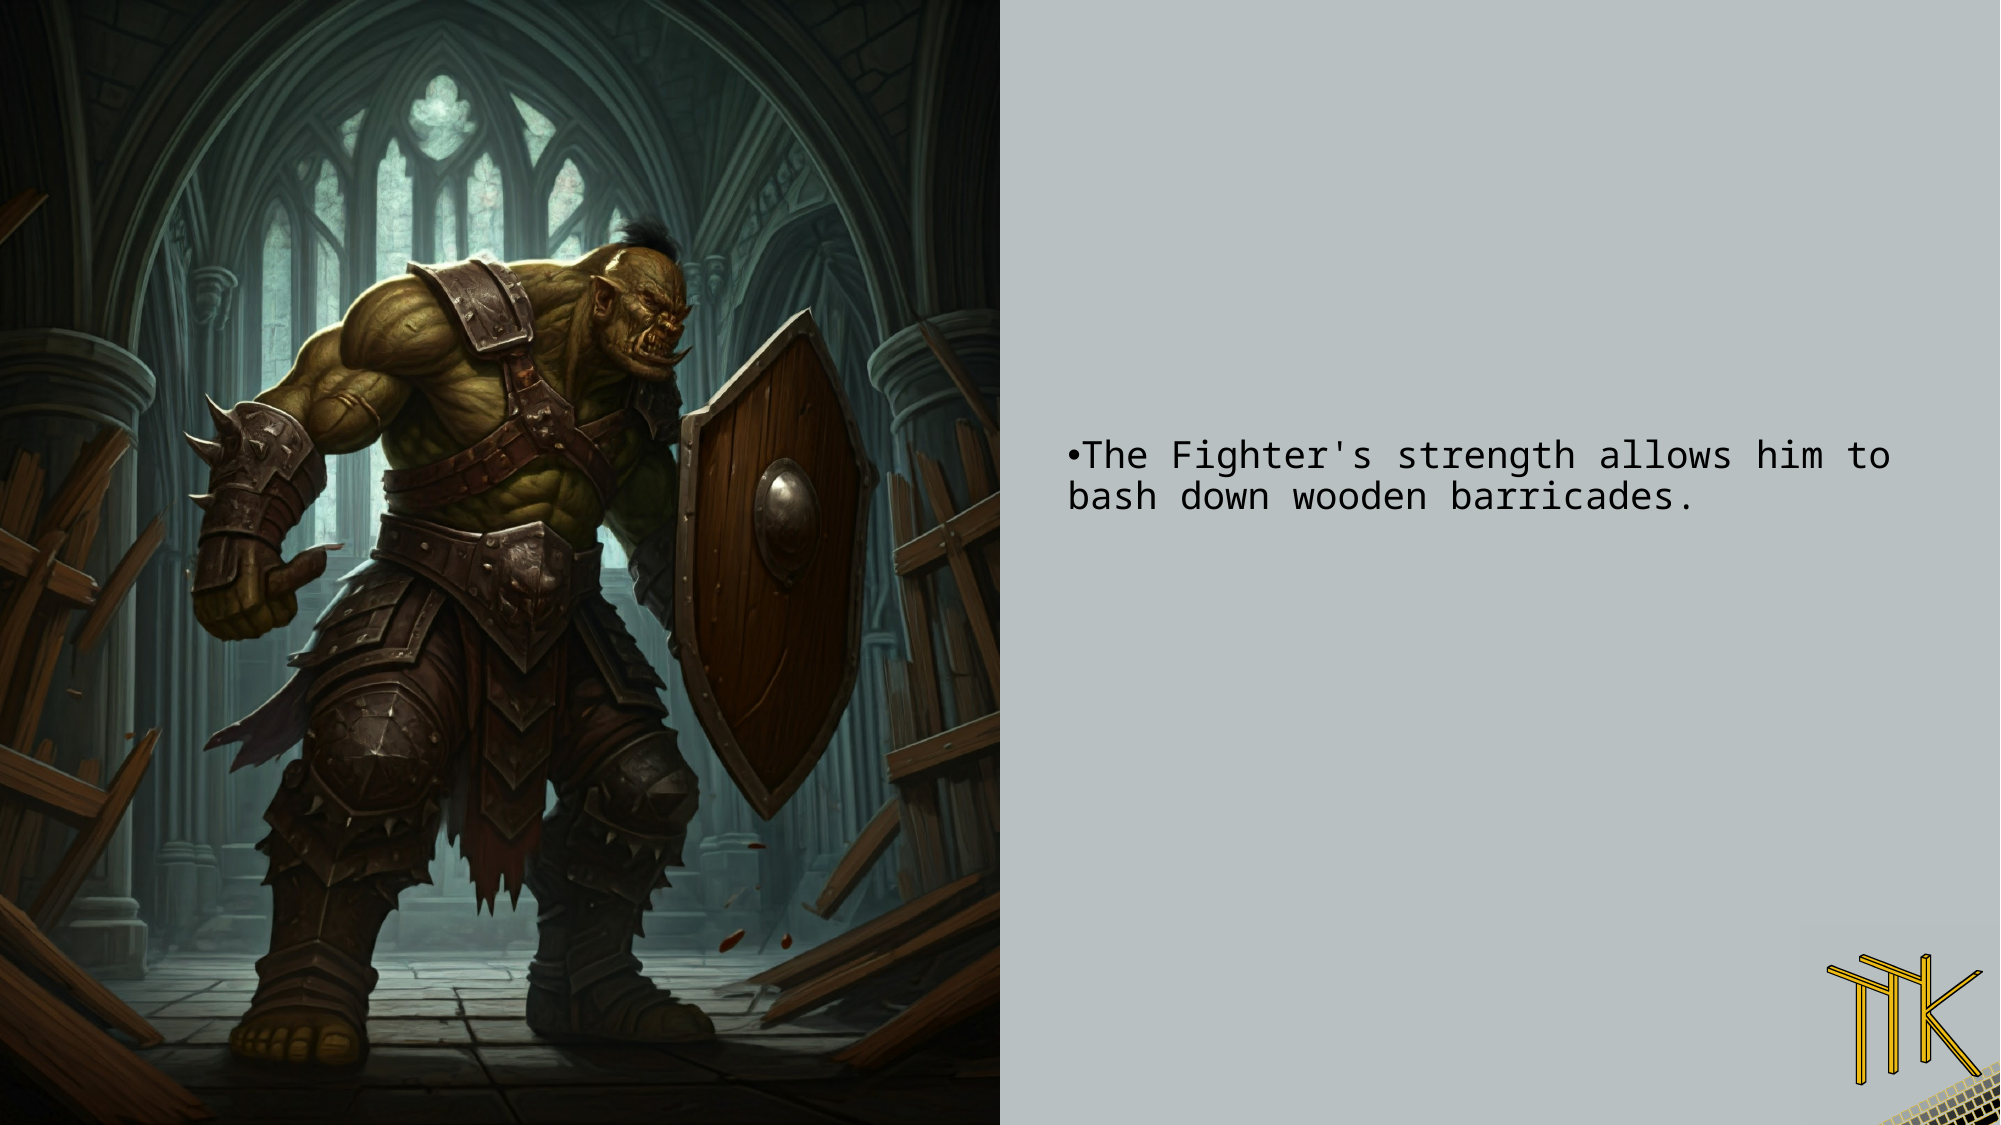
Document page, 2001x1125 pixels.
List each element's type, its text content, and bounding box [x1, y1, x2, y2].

picture [1800, 925, 2000, 1125]
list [0, 0, 1001, 1125]
text_box The Fighter's strength allows him to bash down wooden barricades. [1052, 428, 1921, 1045]
